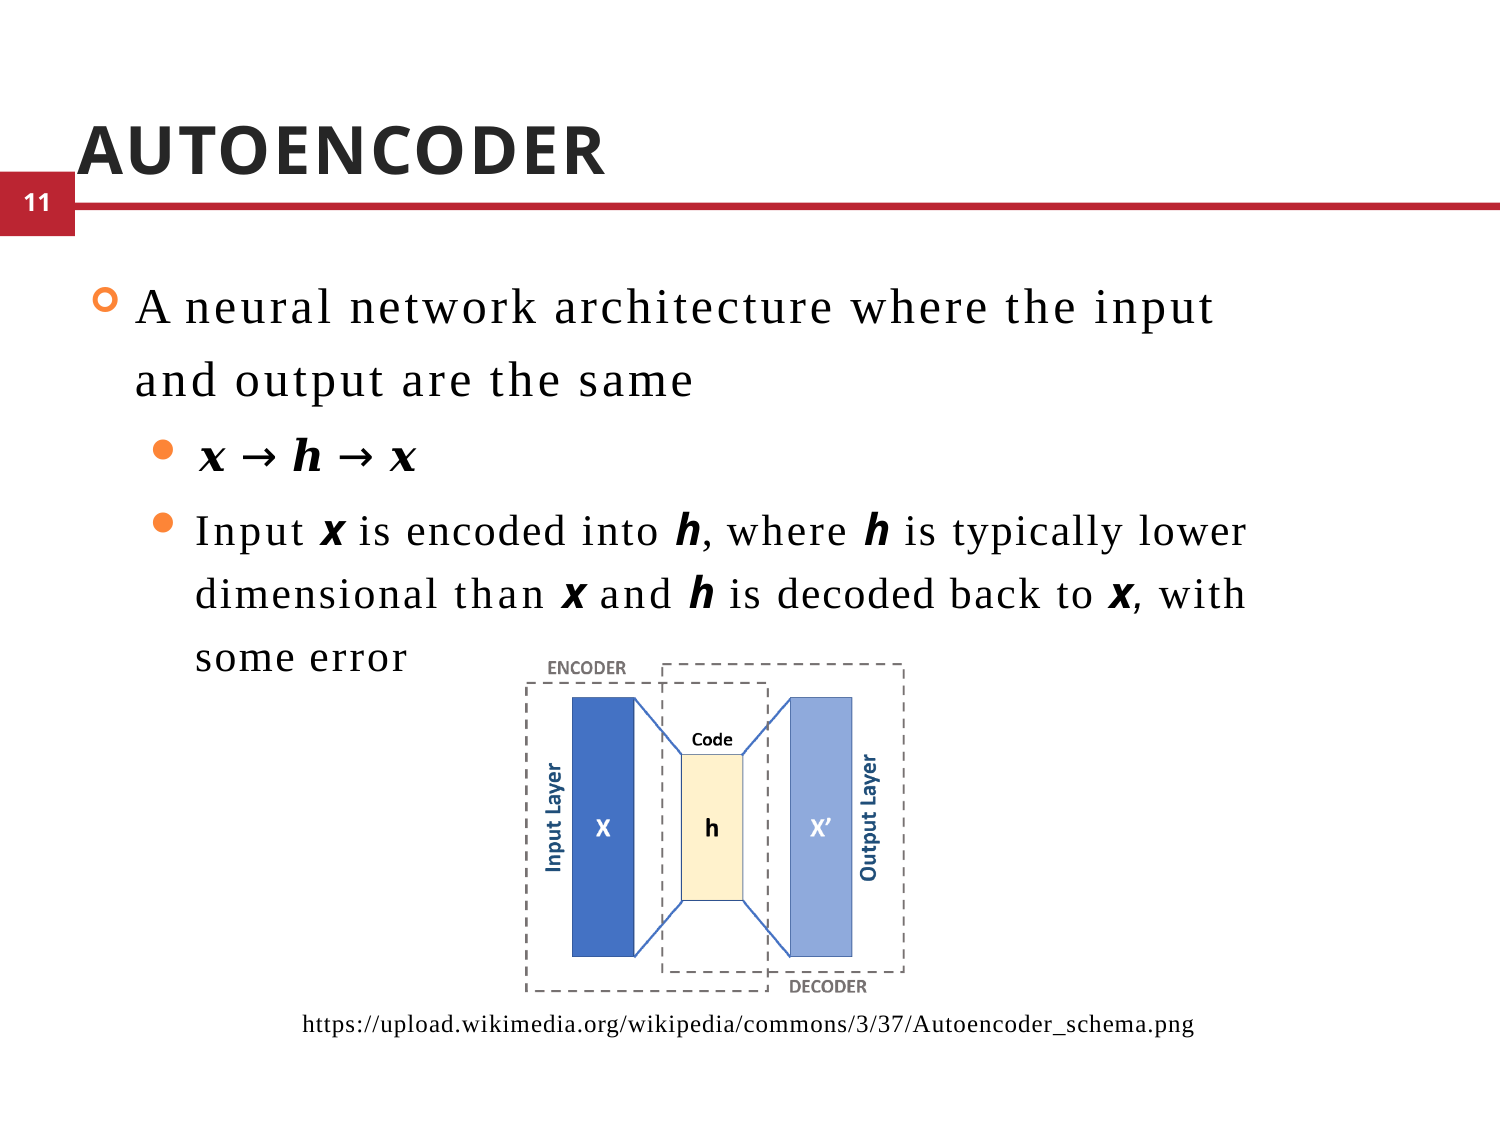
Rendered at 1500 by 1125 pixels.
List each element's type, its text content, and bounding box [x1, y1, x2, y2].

title AutoEncoder [75, 0, 1425, 188]
text_box 14 https://upload.wikimedia.org/wikipedia/commons/3/37/Autoencoder_schema.png [300, 955, 1403, 1038]
picture [524, 660, 906, 994]
text_box A neural network architecture where the input and output are the same 𝒙 → 𝒉 → 𝒙 Input x is encoded into h, where h is typically lower dimensional than x and h is decoded back to x, with some error [87, 259, 1249, 680]
